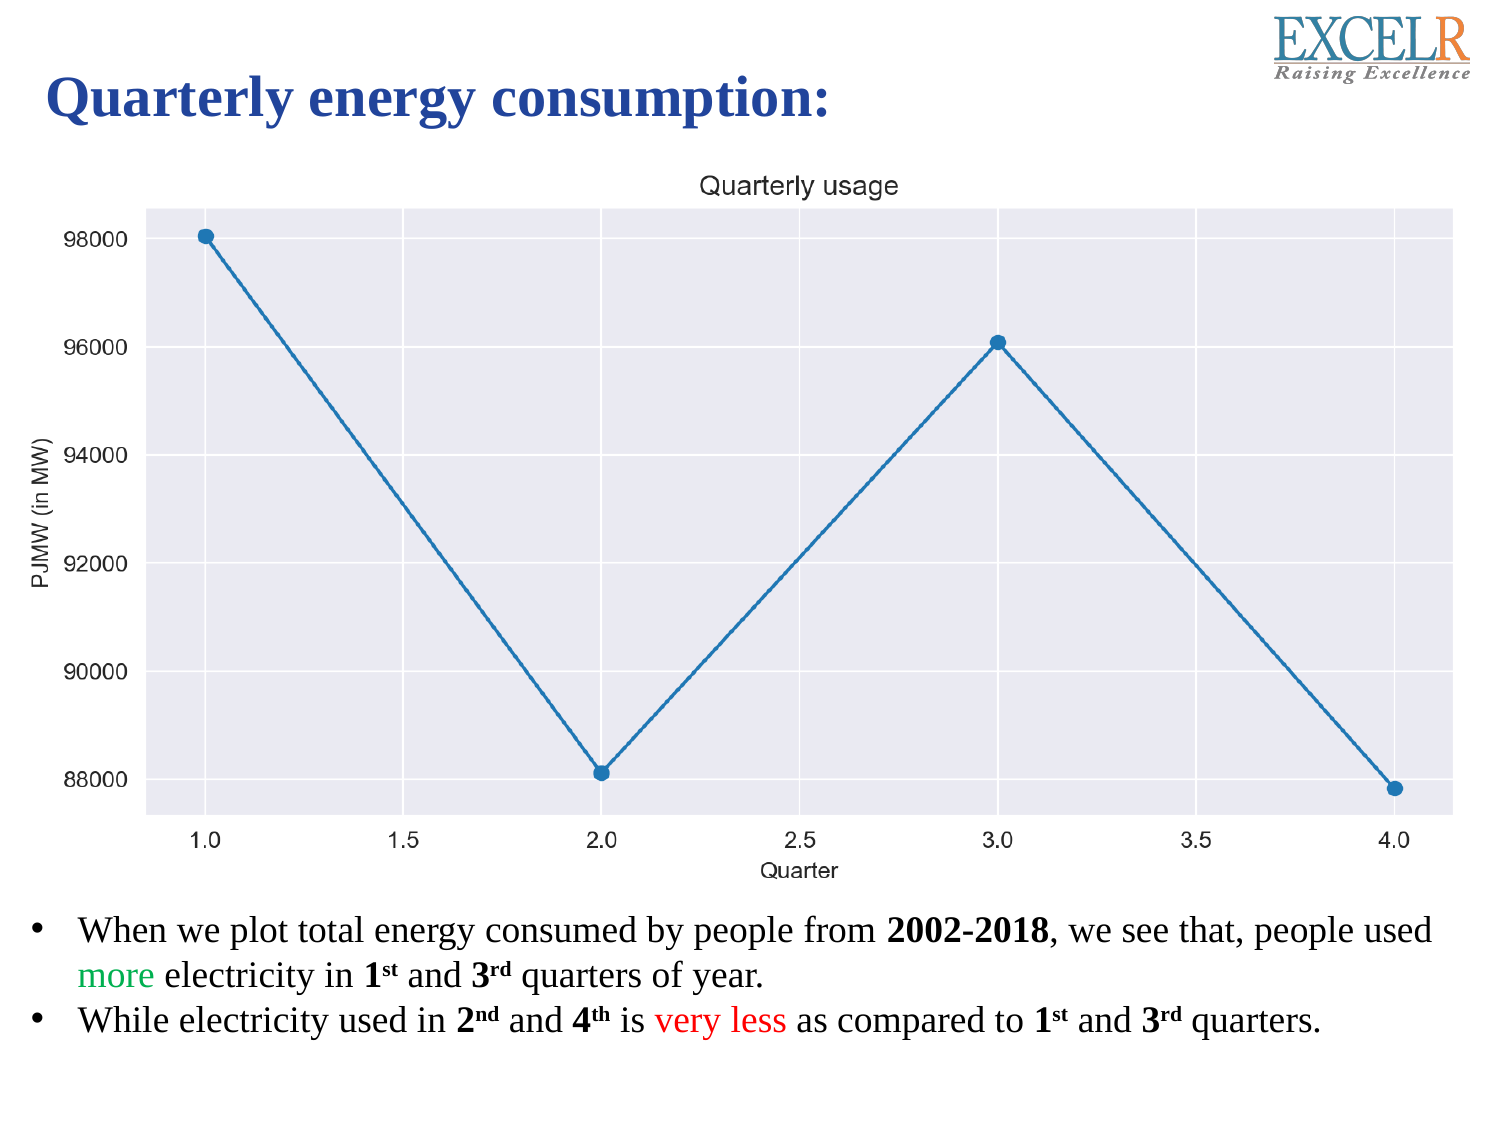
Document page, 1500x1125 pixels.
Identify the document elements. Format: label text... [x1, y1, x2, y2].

text_box Quarterly energy consumption: [30, 50, 937, 136]
picture [1274, 16, 1470, 85]
text_box When we plot total energy consumed by people from 2002-2018, we see that, people used more electricity in 1st and 3rd quarters of year. While electricity used in 2nd and 4th is very less as compared to 1st and 3rd quarters. [15, 905, 1470, 1048]
picture [15, 159, 1470, 898]
